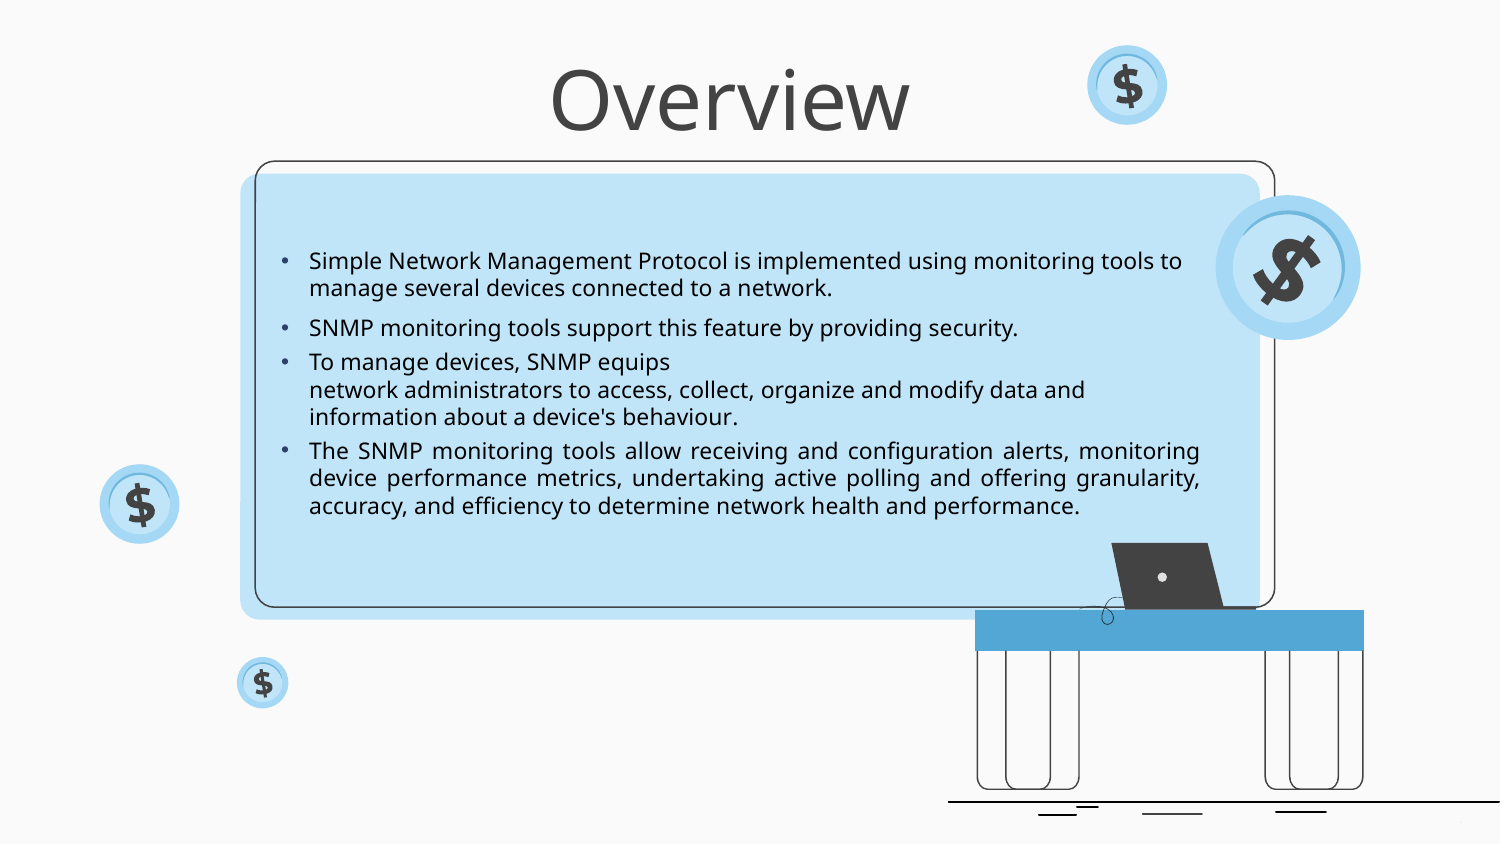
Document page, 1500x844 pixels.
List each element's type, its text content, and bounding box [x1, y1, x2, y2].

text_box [1084, 44, 1171, 126]
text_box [948, 801, 1500, 815]
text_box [975, 542, 1365, 791]
subtitle Simple Network Management Protocol is implemented using monitoring tools to manage several devices connected to a network. SNMP monitoring tools support this feature by providing security. To manage devices, SNMP equips network administrators to access, collect, organize and modify data and information about a device's behaviour. The SNMP monitoring tools allow receiving and configuration alerts, monitoring device performance metrics, undertaking active polling and offering granularity, accuracy, and efficiency to determine network health and performance. [265, 191, 1229, 598]
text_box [96, 463, 183, 545]
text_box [1205, 194, 1371, 341]
title Overview [347, 99, 1114, 163]
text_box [234, 656, 291, 709]
